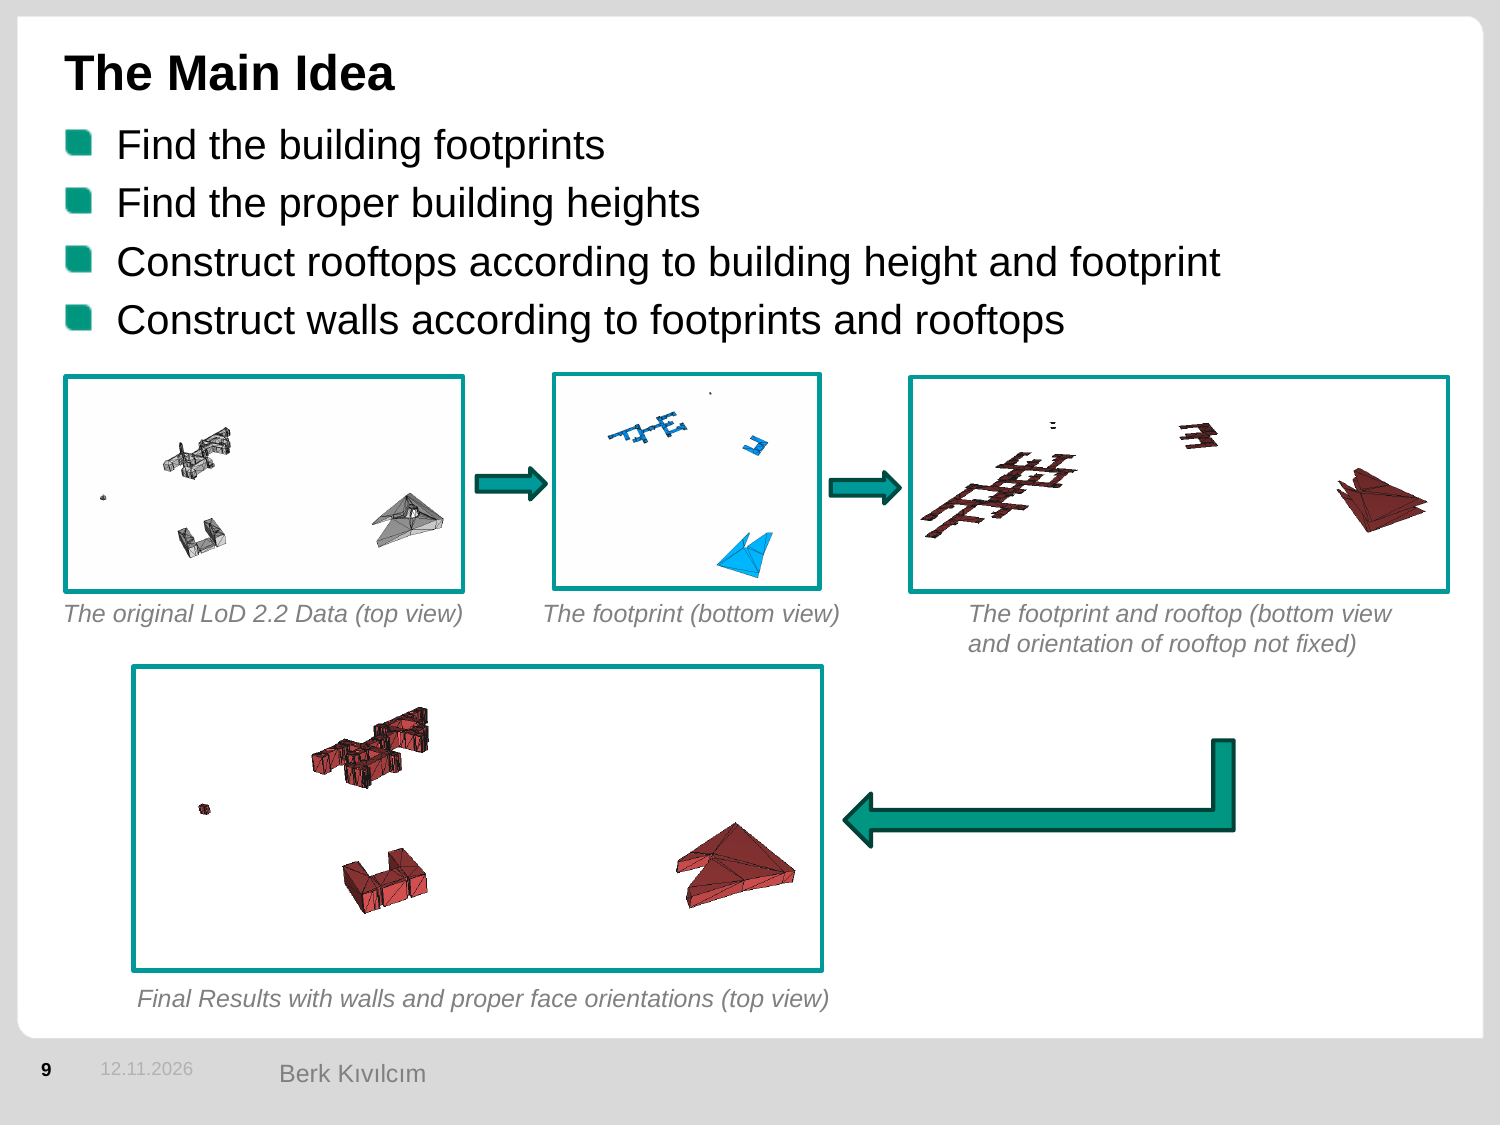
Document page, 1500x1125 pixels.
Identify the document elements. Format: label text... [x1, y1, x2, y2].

text_box The footprint (bottom view) [542, 597, 853, 657]
text_box Final Results with walls and proper face orientations (top view) [137, 982, 873, 1042]
text_box The footprint and rooftop (bottom view and orientation of rooftop not fixed) [968, 599, 1428, 657]
text_box The original LoD 2.2 Data (top view) [62, 597, 466, 657]
footer Berk Kıvılcım [278, 1056, 977, 1117]
title The Main Idea [63, 8, 1199, 102]
text_box [474, 466, 548, 502]
list Find the building footprints Find the proper building heights Construct rooftops according to building height and footprint Construct walls according to footprints and rooftops [64, 117, 1436, 921]
text_box [828, 470, 902, 506]
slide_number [100, 1057, 272, 1117]
text_box [842, 738, 1236, 849]
picture [0, 0, 1500, 1125]
